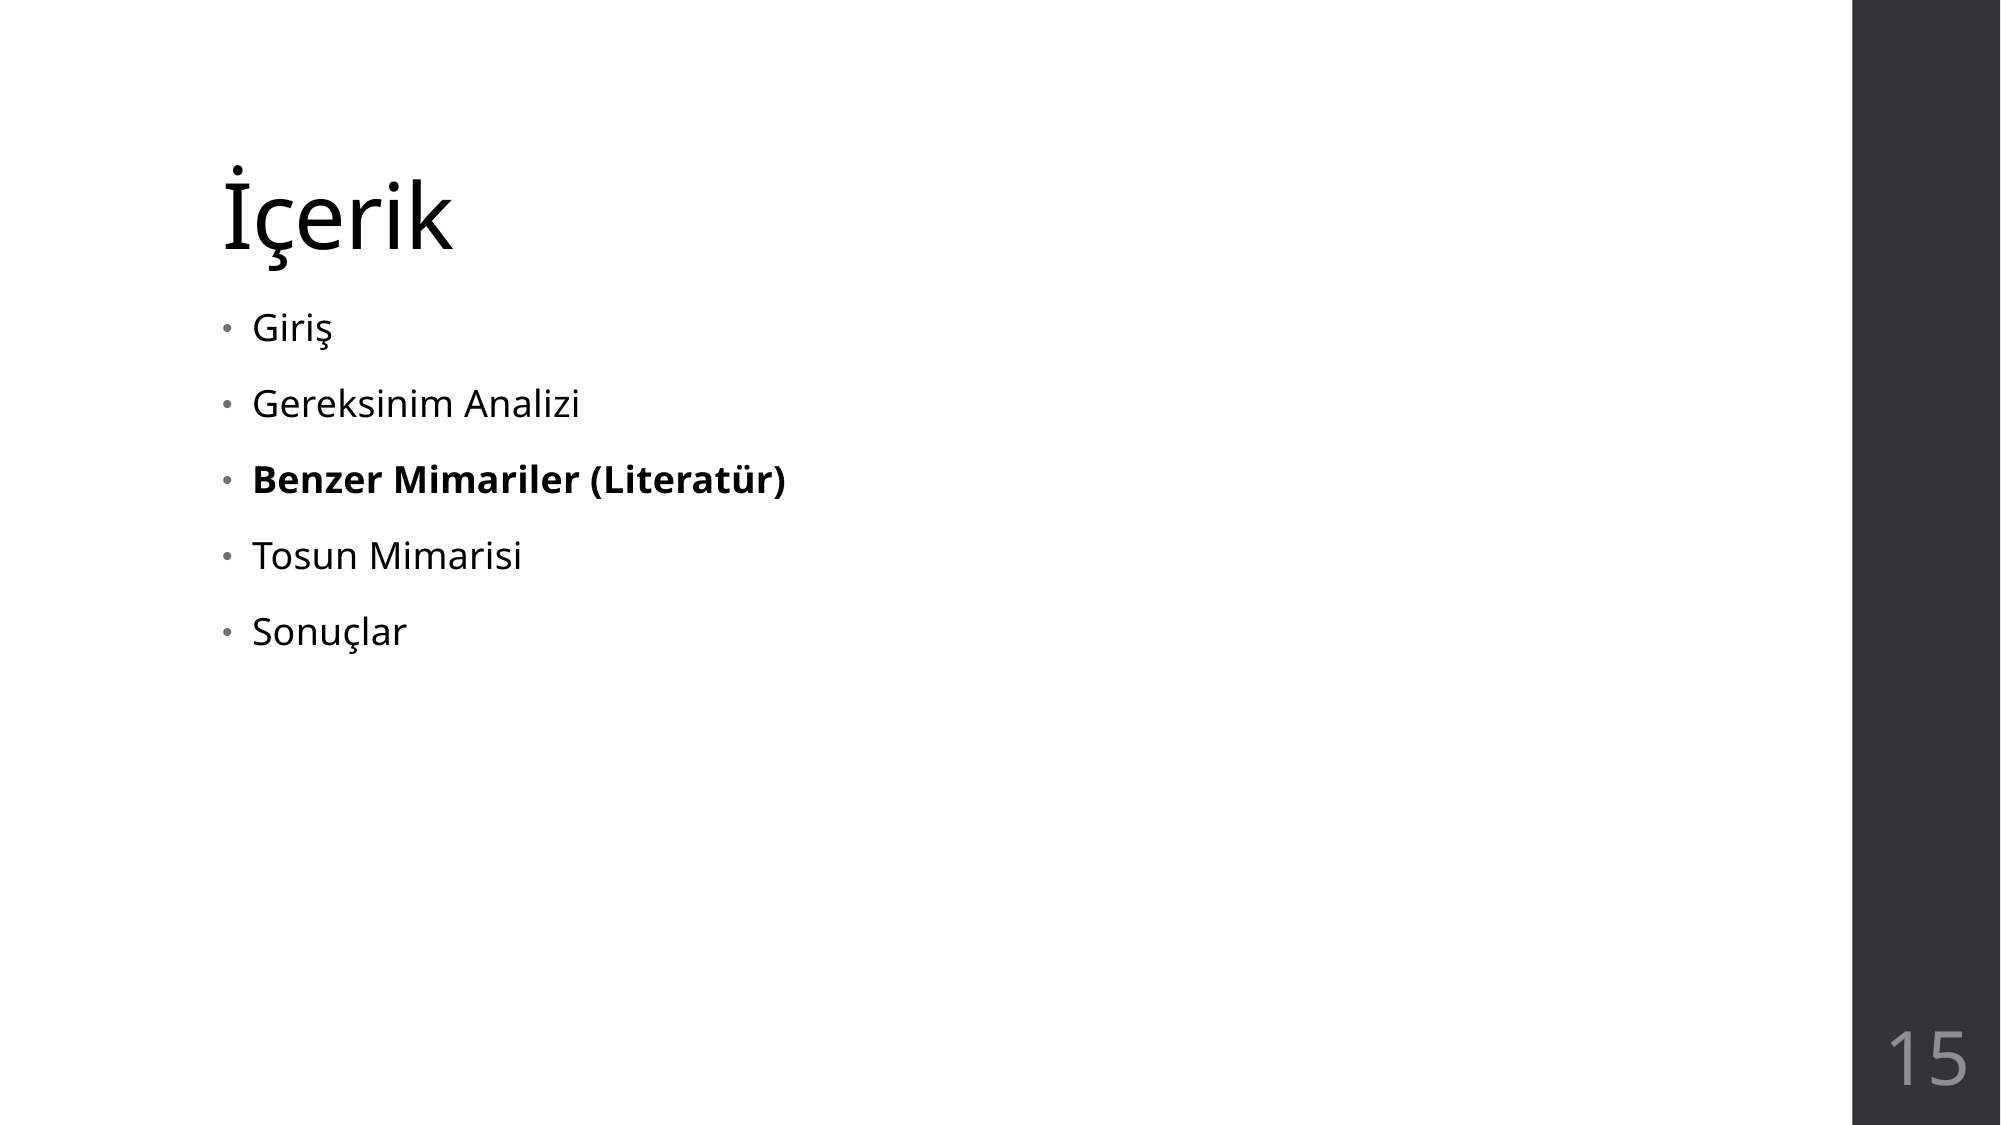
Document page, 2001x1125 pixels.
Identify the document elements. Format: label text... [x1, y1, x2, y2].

title İçerik [206, 60, 1797, 278]
slide_number 15 [1852, 1012, 2000, 1110]
list Giriş Gereksinim Analizi Benzer Mimariler (Literatür) Tosun Mimarisi Sonuçlar [206, 299, 1617, 1014]
